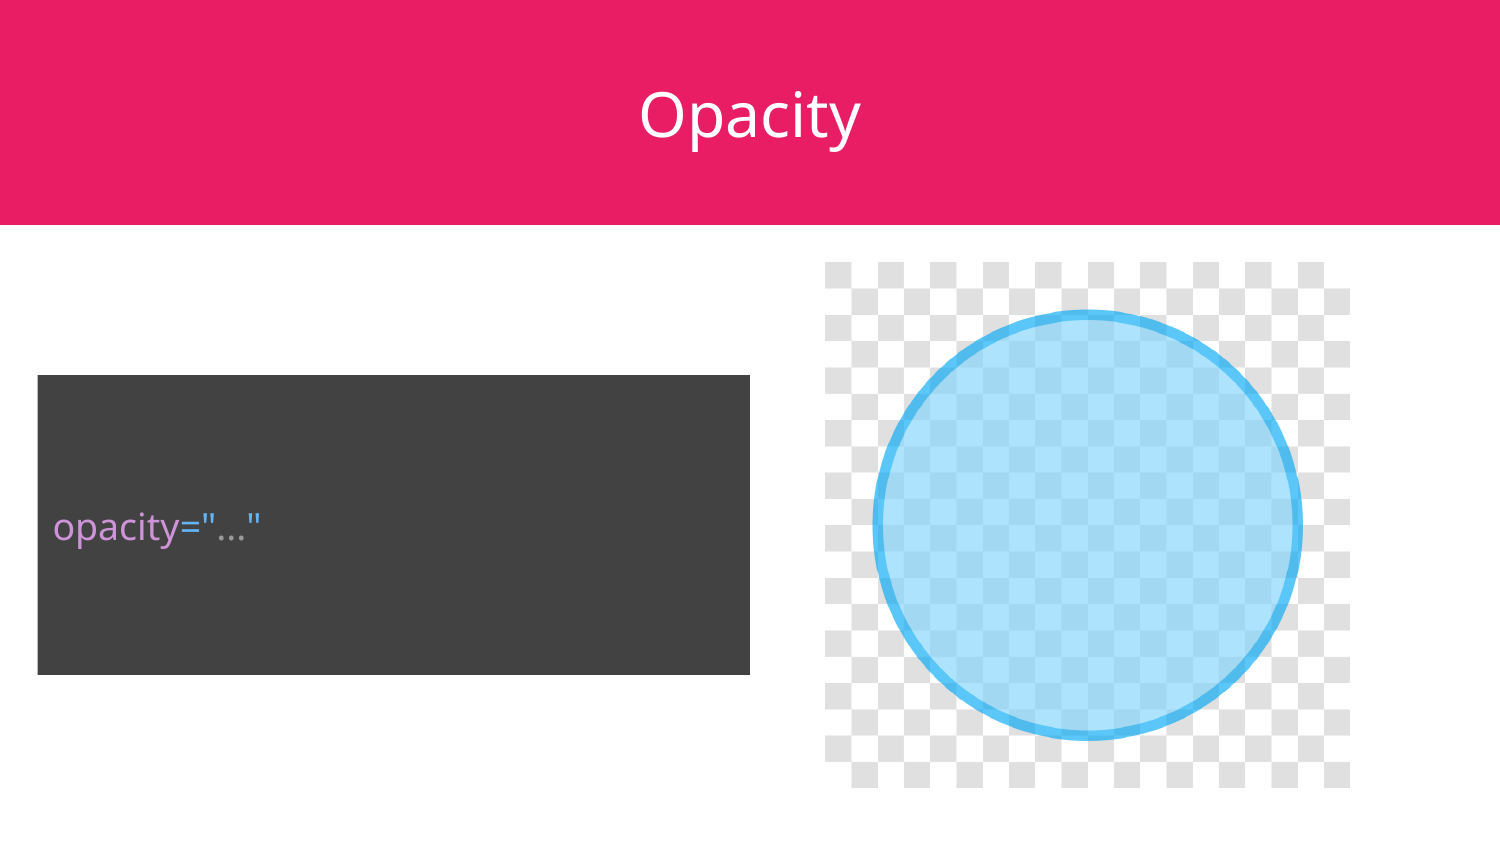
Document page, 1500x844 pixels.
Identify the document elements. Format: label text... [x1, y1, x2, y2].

list opacity="..." [37, 375, 750, 675]
title Opacity [37, 37, 1463, 188]
picture [824, 262, 1351, 788]
